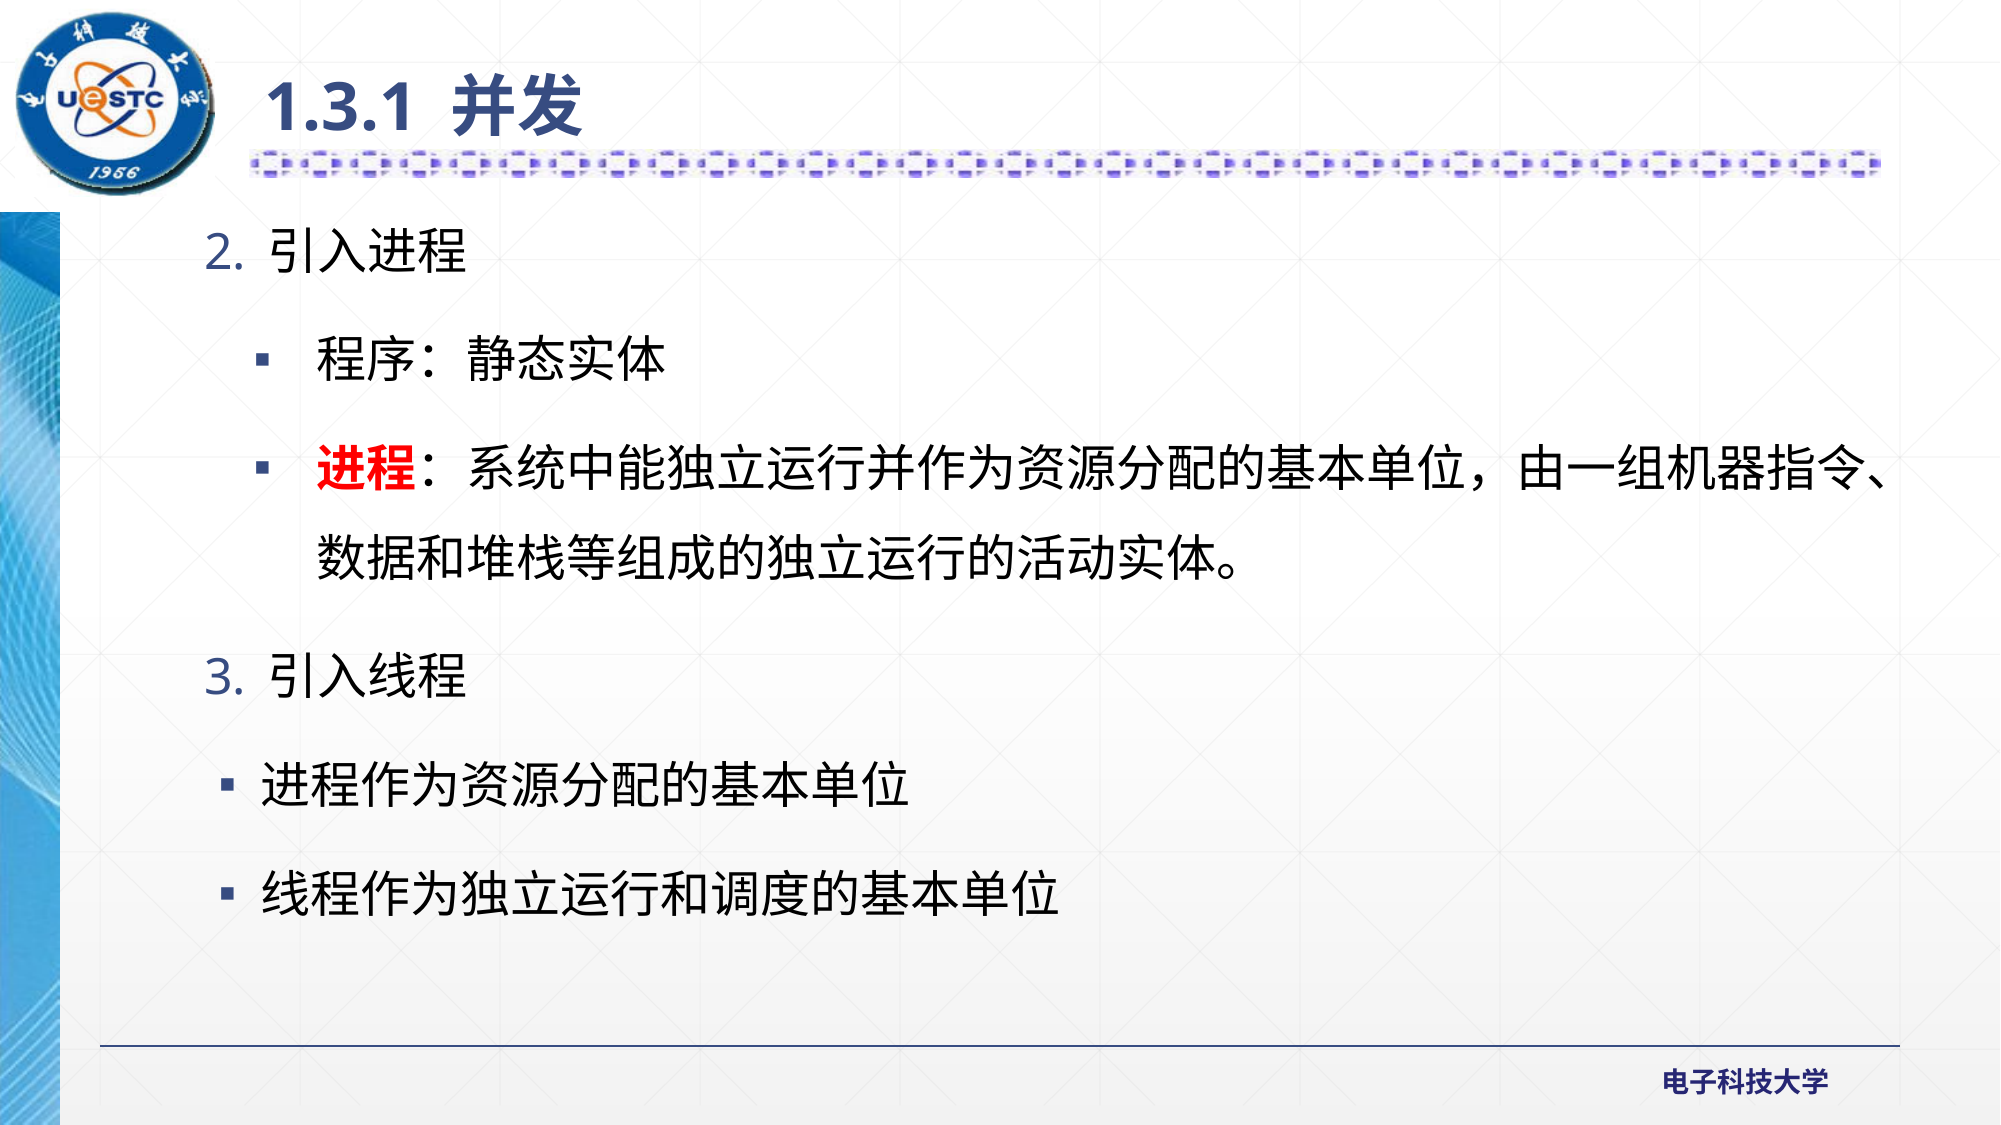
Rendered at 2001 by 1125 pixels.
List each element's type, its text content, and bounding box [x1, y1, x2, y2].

picture [1263, 149, 1881, 178]
picture [15, 0, 215, 197]
text_box 1.3.1 并发 [249, 65, 1263, 181]
picture [0, 212, 60, 1125]
list 引入进程 程序：静态实体 进程：系统中能独立运行并作为资源分配的基本单位，由一组机器指令、数据和堆栈等组成的独立运行的活动实体。 引入线程 进程作为资源分配的基本单位 线程作为独立运行和调度的基本单位 [189, 181, 1888, 1011]
title [249, 181, 1263, 262]
